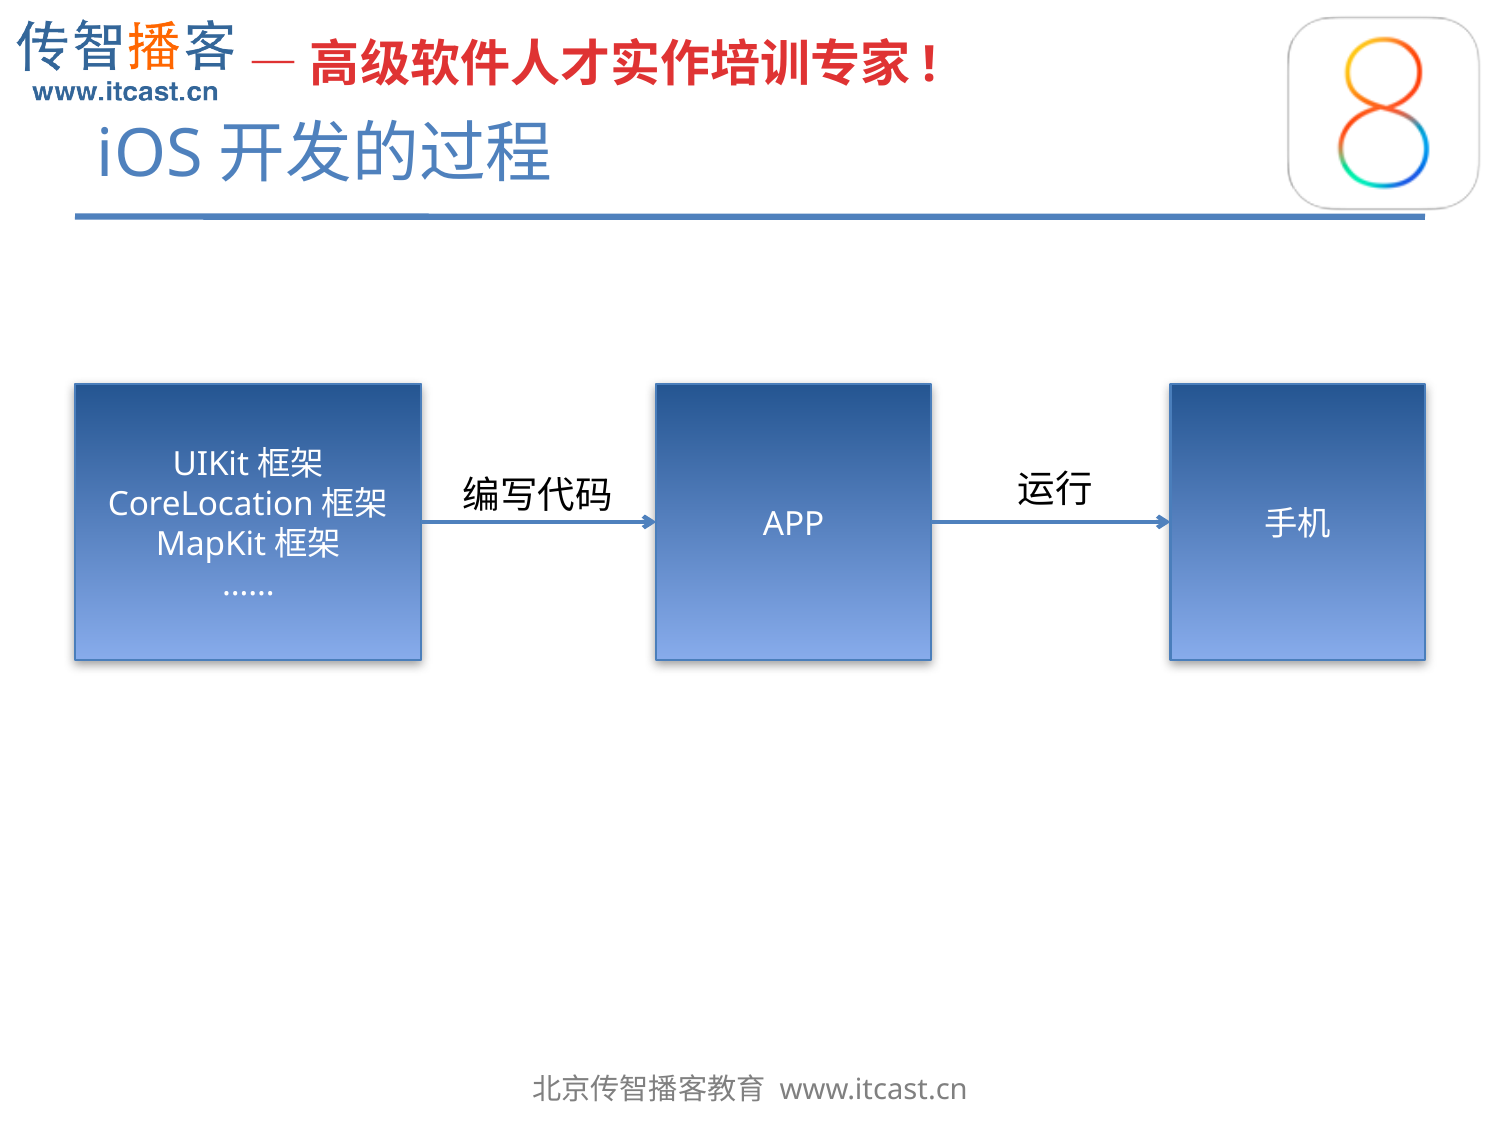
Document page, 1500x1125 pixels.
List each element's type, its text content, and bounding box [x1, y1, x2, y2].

picture [16, 19, 234, 101]
title iOS开发的过程 [81, 102, 1416, 286]
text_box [420, 383, 927, 661]
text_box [930, 383, 1426, 661]
text_box UIKit框架 CoreLocation框架 MapKit框架 …… [74, 383, 417, 661]
picture [1270, 0, 1497, 227]
